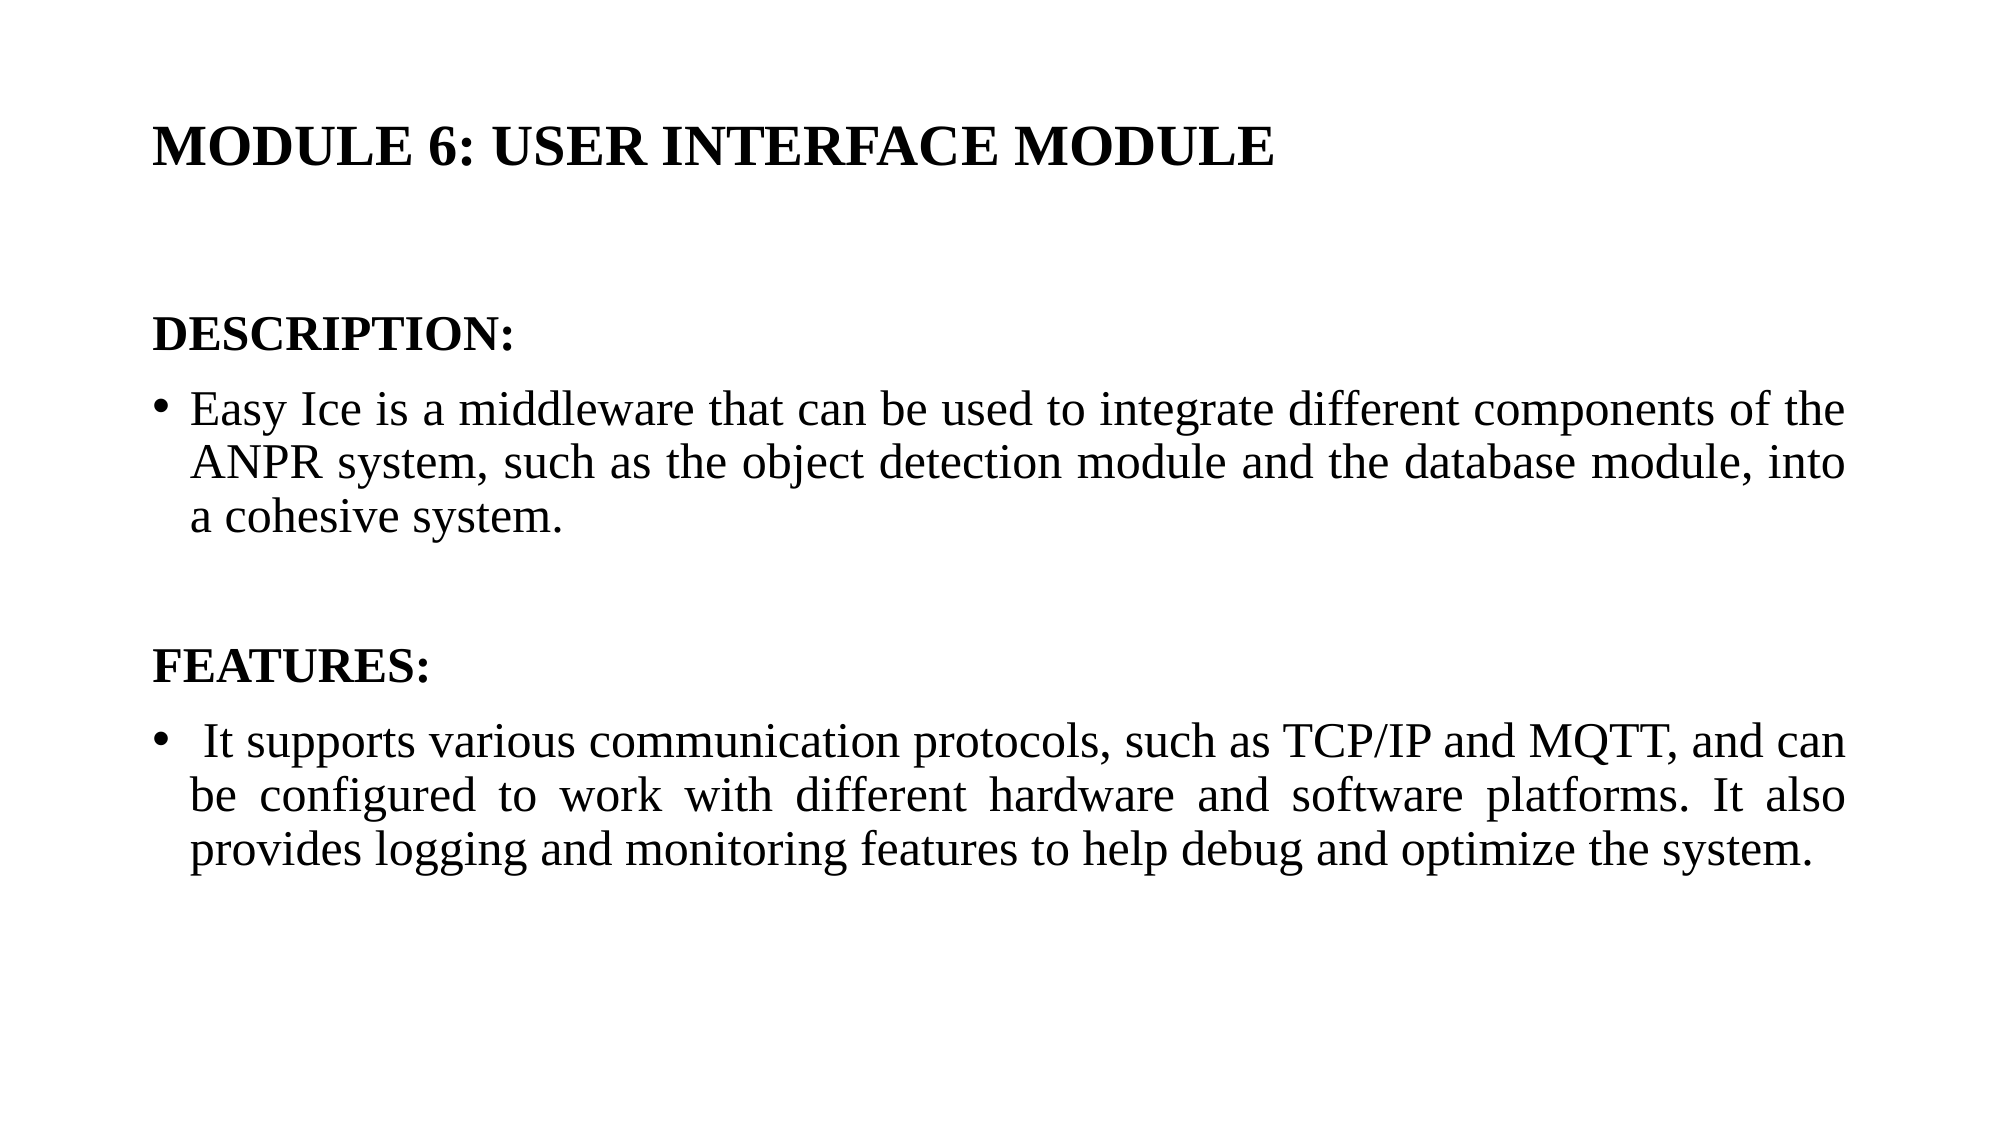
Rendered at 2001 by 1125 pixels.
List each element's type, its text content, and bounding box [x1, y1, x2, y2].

title MODULE 6: USER INTERFACE MODULE [137, 59, 1863, 234]
list DESCRIPTION: Easy Ice is a middleware that can be used to integrate different components of the ANPR system, such as the object detection module and the database module, into a cohesive system. FEATURES: It supports various communication protocols, such as TCP/IP and MQTT, and can be configured to work with different hardware and software platforms. It also provides logging and monitoring features to help debug and optimize the system. [137, 299, 1863, 1014]
